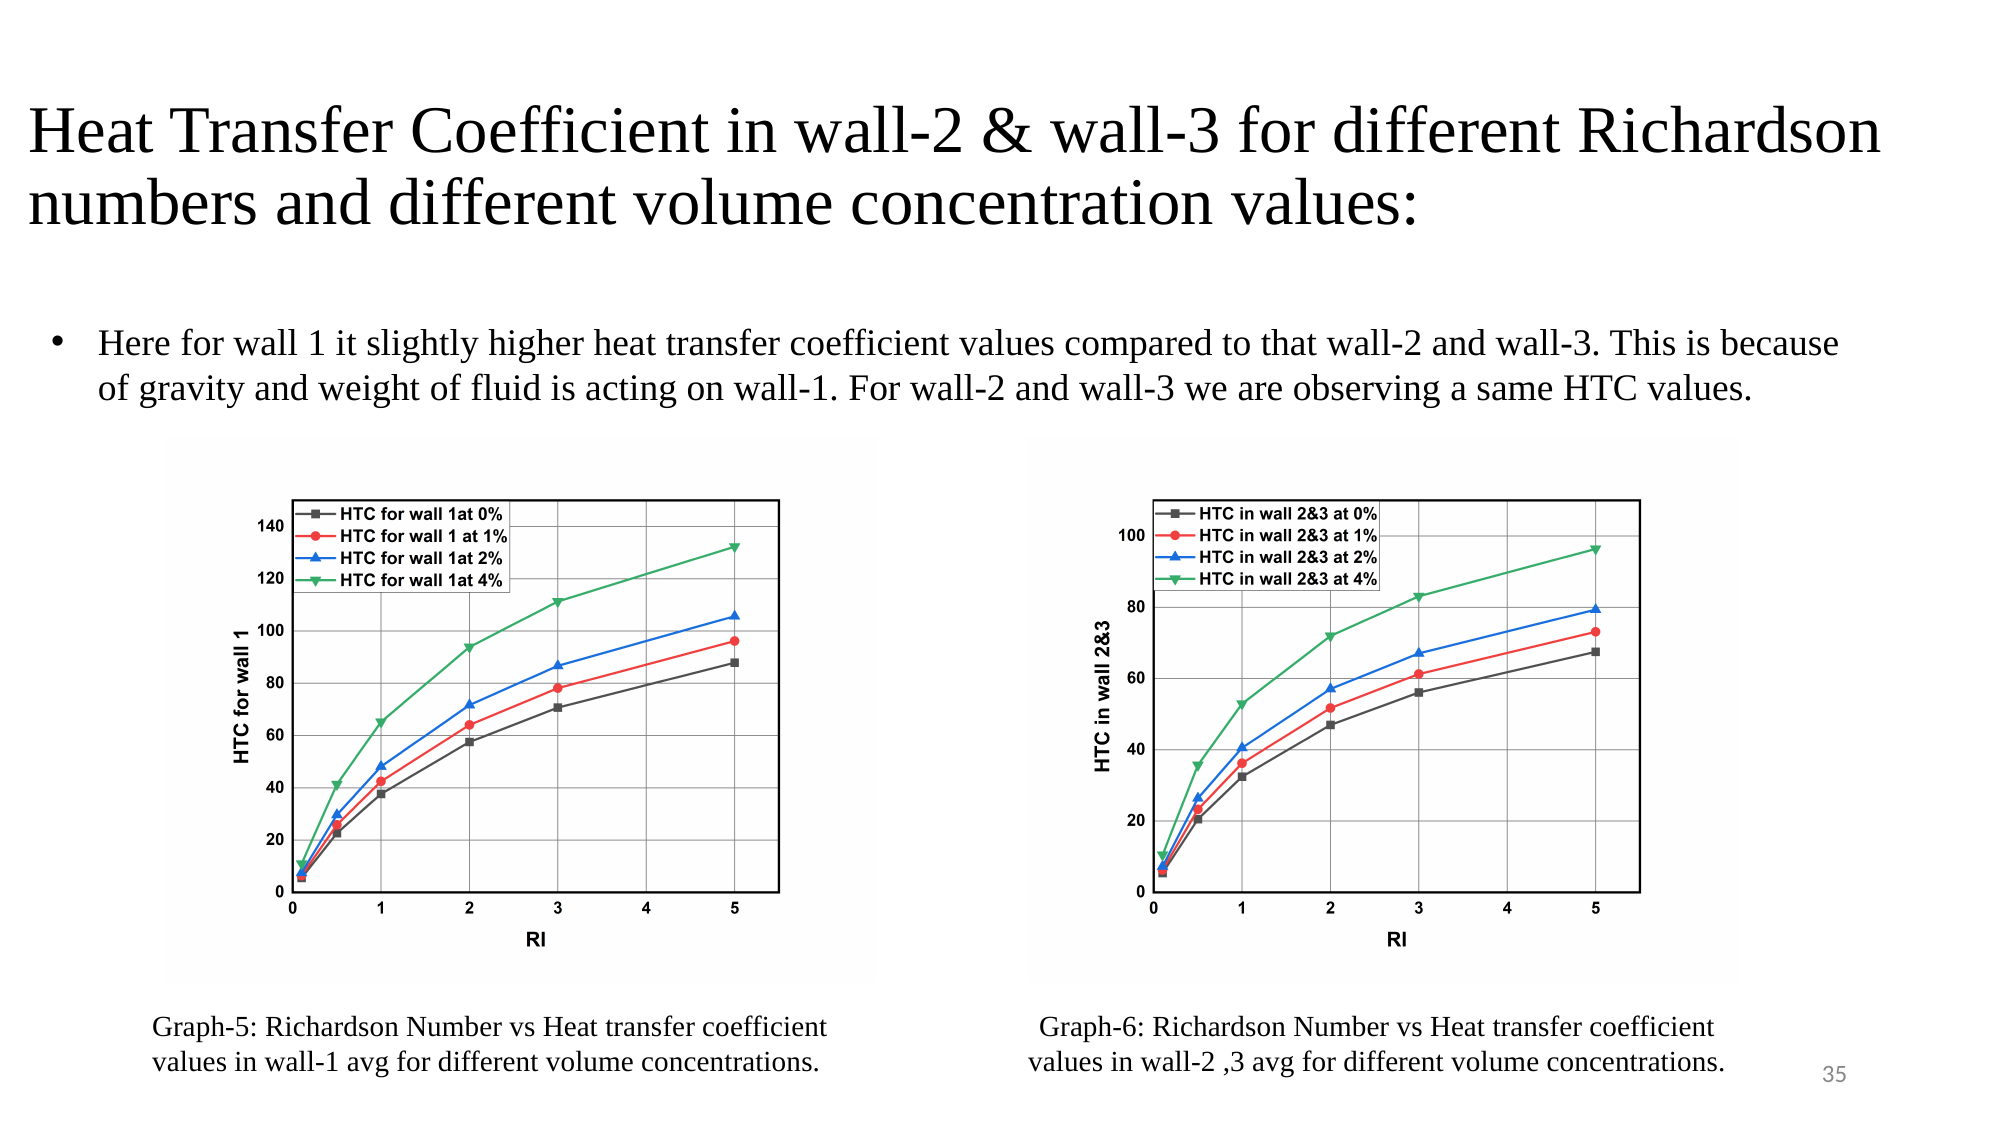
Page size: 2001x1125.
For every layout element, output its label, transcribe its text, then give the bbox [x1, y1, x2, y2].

picture [1026, 437, 1739, 983]
text_box Graph-5: Richardson Number vs Heat transfer coefficient values in wall-1 avg for different volume concentrations. [137, 1000, 907, 1120]
text_box Here for wall 1 it slightly higher heat transfer coefficient values compared to that wall-2 and wall-3. This is because of gravity and weight of fluid is acting on wall-1. For wall-2 and wall-3 we are observing a same HTC values. [36, 310, 1863, 416]
picture [165, 437, 879, 983]
slide_number 35 [1412, 1042, 1863, 1103]
text_box Graph-6: Richardson Number vs Heat transfer coefficient values in wall-2 ,3 avg for different volume concentrations. [999, 999, 1755, 1085]
title Heat Transfer Coefficient in wall-2 & wall-3 for different Richardson numbers and different volume concentration values: [13, 124, 2000, 290]
